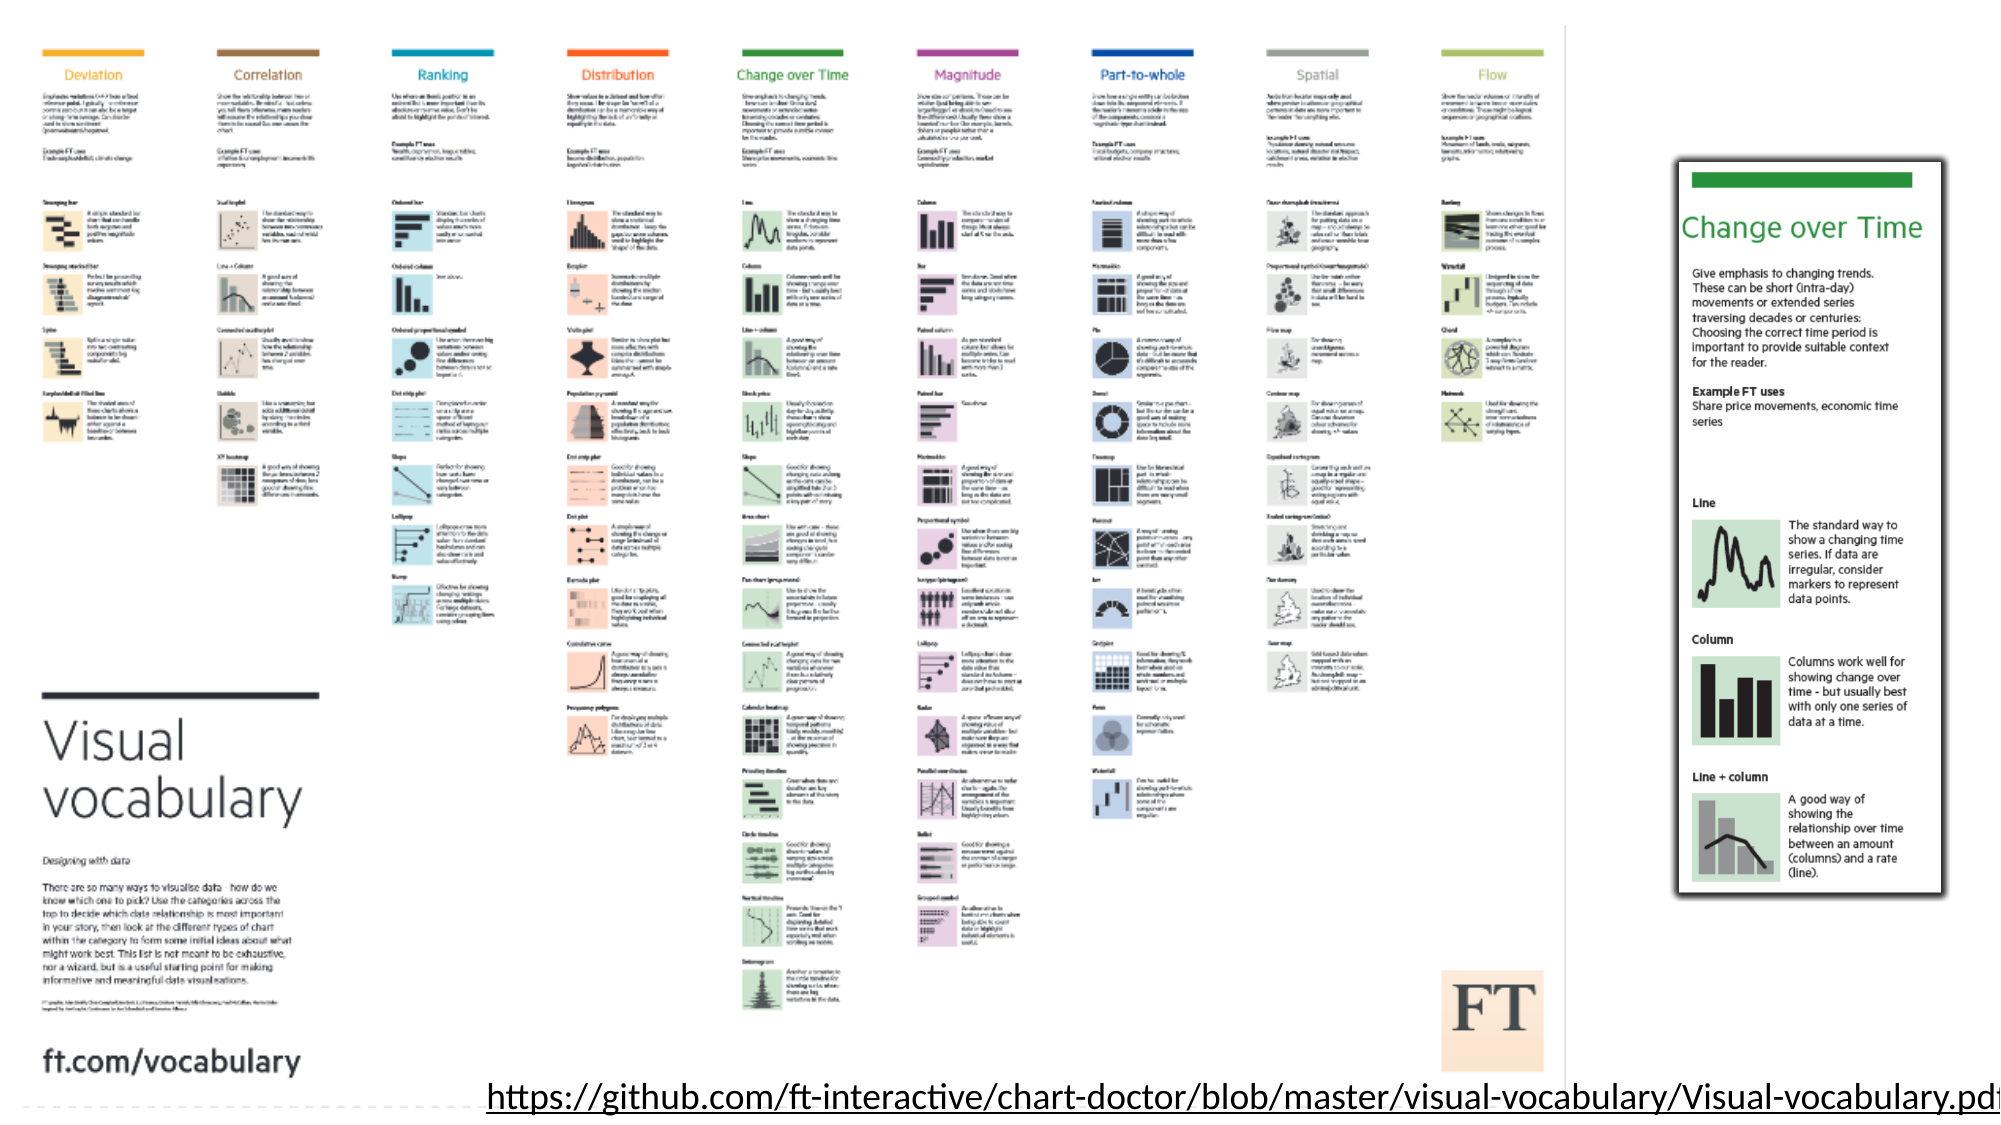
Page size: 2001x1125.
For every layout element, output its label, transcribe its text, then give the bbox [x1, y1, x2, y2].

picture [1679, 162, 1941, 893]
text_box https://github.com/ft-interactive/chart-doctor/blob/master/visual-vocabulary/Visual-vocabulary.pdf [471, 1064, 2000, 1125]
picture [23, 25, 1590, 1108]
